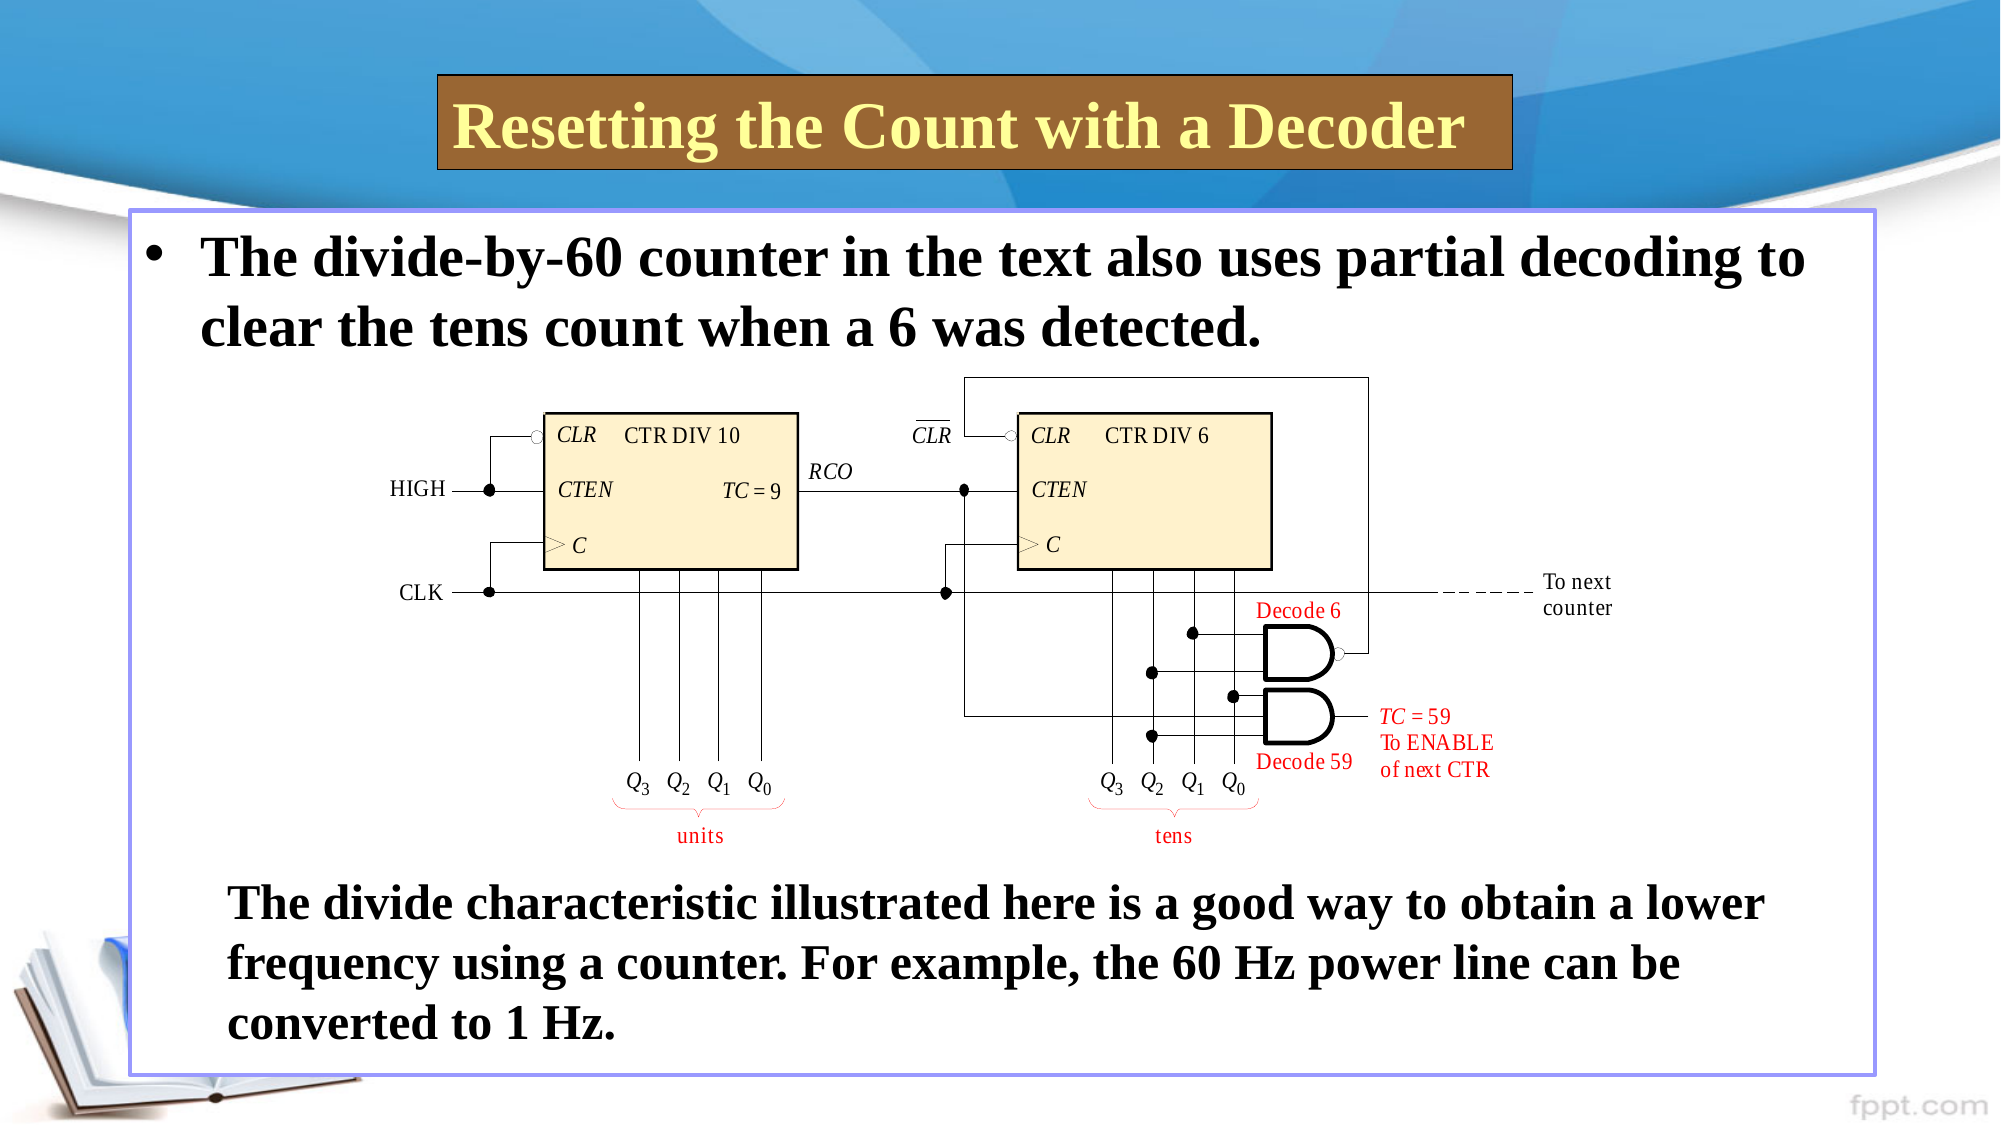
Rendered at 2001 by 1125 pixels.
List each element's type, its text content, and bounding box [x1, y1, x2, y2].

text_box Resetting the Count with a Decoder [437, 74, 1513, 170]
text_box [350, 74, 1650, 210]
text_box The divide characteristic illustrated here is a good way to obtain a lower frequency using a counter. For example, the 60 Hz power line can be converted to 1 Hz. [212, 862, 1850, 1058]
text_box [387, 374, 1613, 848]
text_box The divide-by-60 counter in the text also uses partial decoding to clear the tens count when a 6 was detected. [129, 210, 1875, 1075]
picture [0, 0, 2001, 1125]
